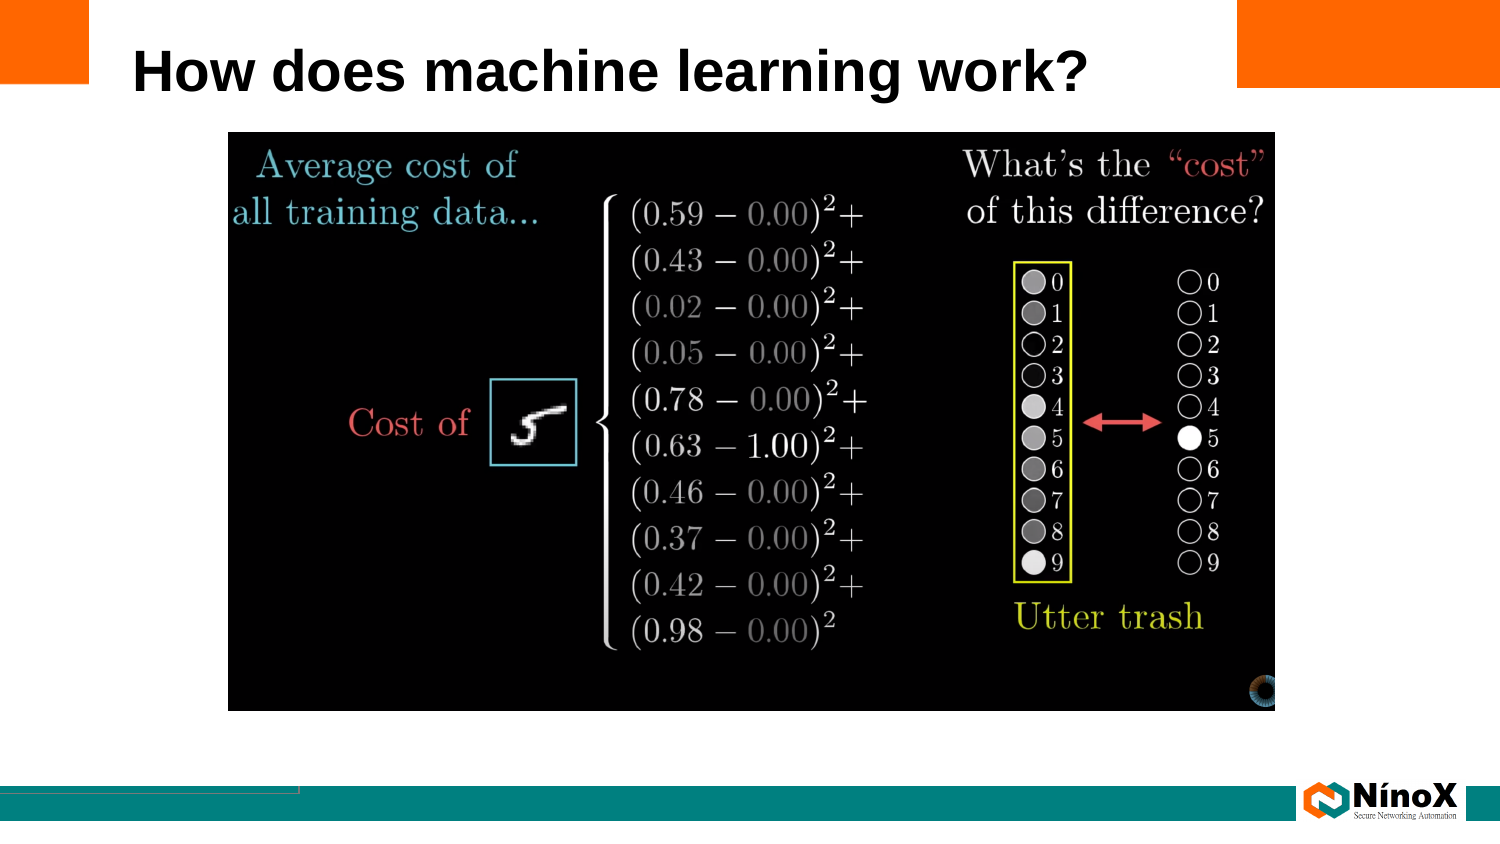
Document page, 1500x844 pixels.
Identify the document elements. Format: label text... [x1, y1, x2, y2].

picture [228, 132, 1275, 711]
picture [1237, 0, 1500, 88]
picture [0, 779, 1500, 822]
picture [0, 0, 89, 86]
title How does machine learning work? [132, 33, 1211, 107]
